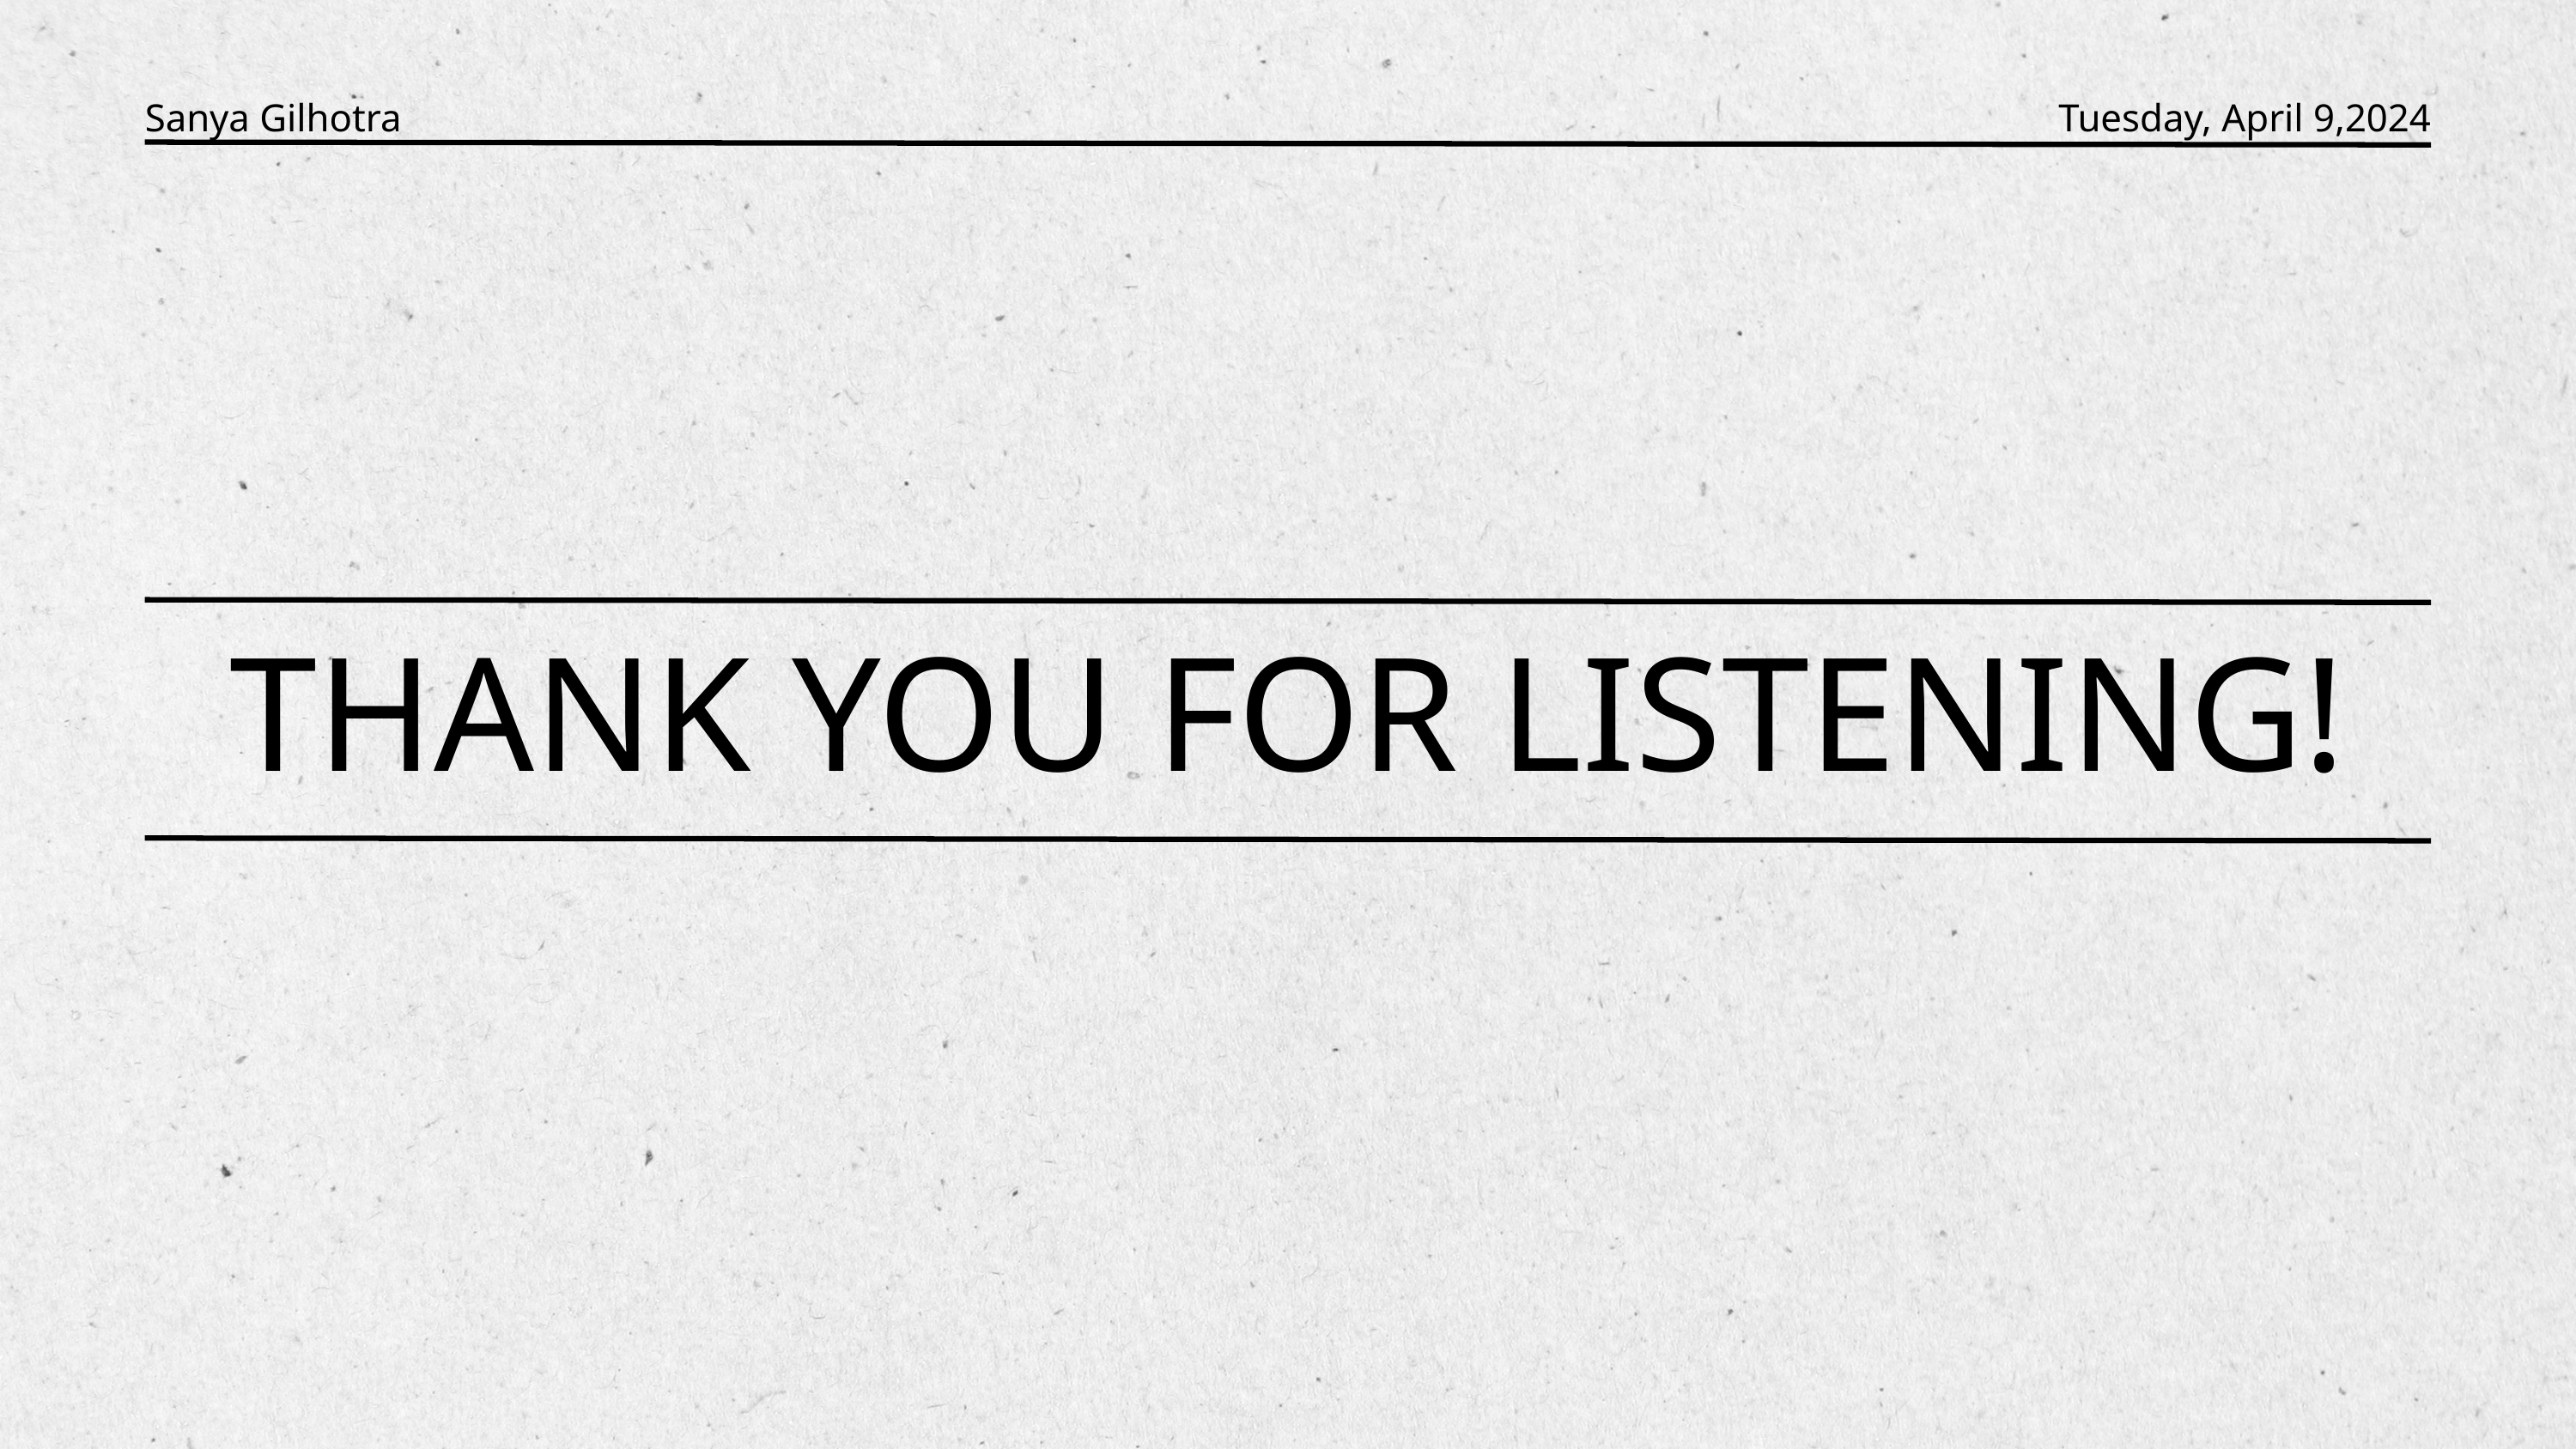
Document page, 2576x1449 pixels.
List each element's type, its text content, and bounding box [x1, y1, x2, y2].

text_box Tuesday, April 9,2024 [1690, 86, 2432, 140]
text_box Sanya Gilhotra [144, 86, 605, 140]
text_box [0, 0, 2576, 1449]
text_box THANK YOU FOR LISTENING! [144, 582, 2432, 803]
